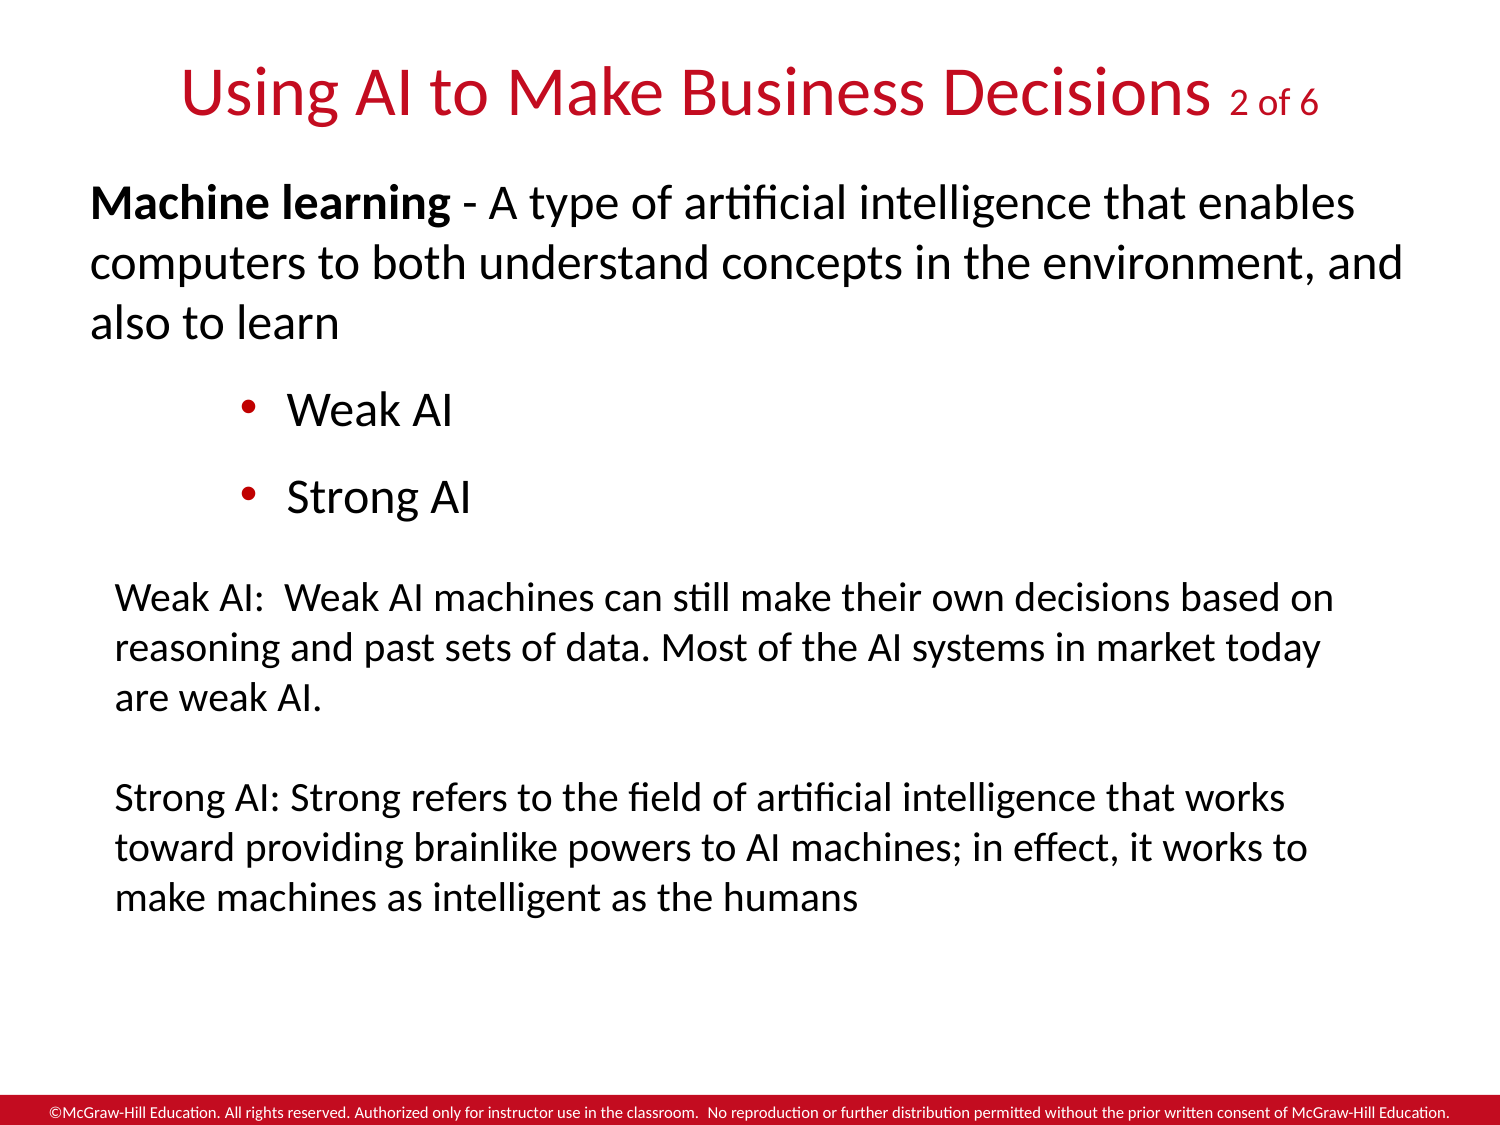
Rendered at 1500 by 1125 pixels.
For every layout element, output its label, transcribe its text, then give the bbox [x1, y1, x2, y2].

list Machine learning - A type of artificial intelligence that enables computers to both understand concepts in the environment, and also to learn Weak AI Strong AI [75, 162, 1425, 588]
title Using AI to Make Business Decisions 2 of 6 [0, 37, 1500, 138]
text_box Weak AI: Weak AI machines can still make their own decisions based on reasoning and past sets of data. Most of the AI systems in market today are weak AI. Strong AI: Strong refers to the field of artificial intelligence that works toward providing brainlike powers to AI machines; in effect, it works to make machines as intelligent as the humans [99, 562, 1388, 928]
